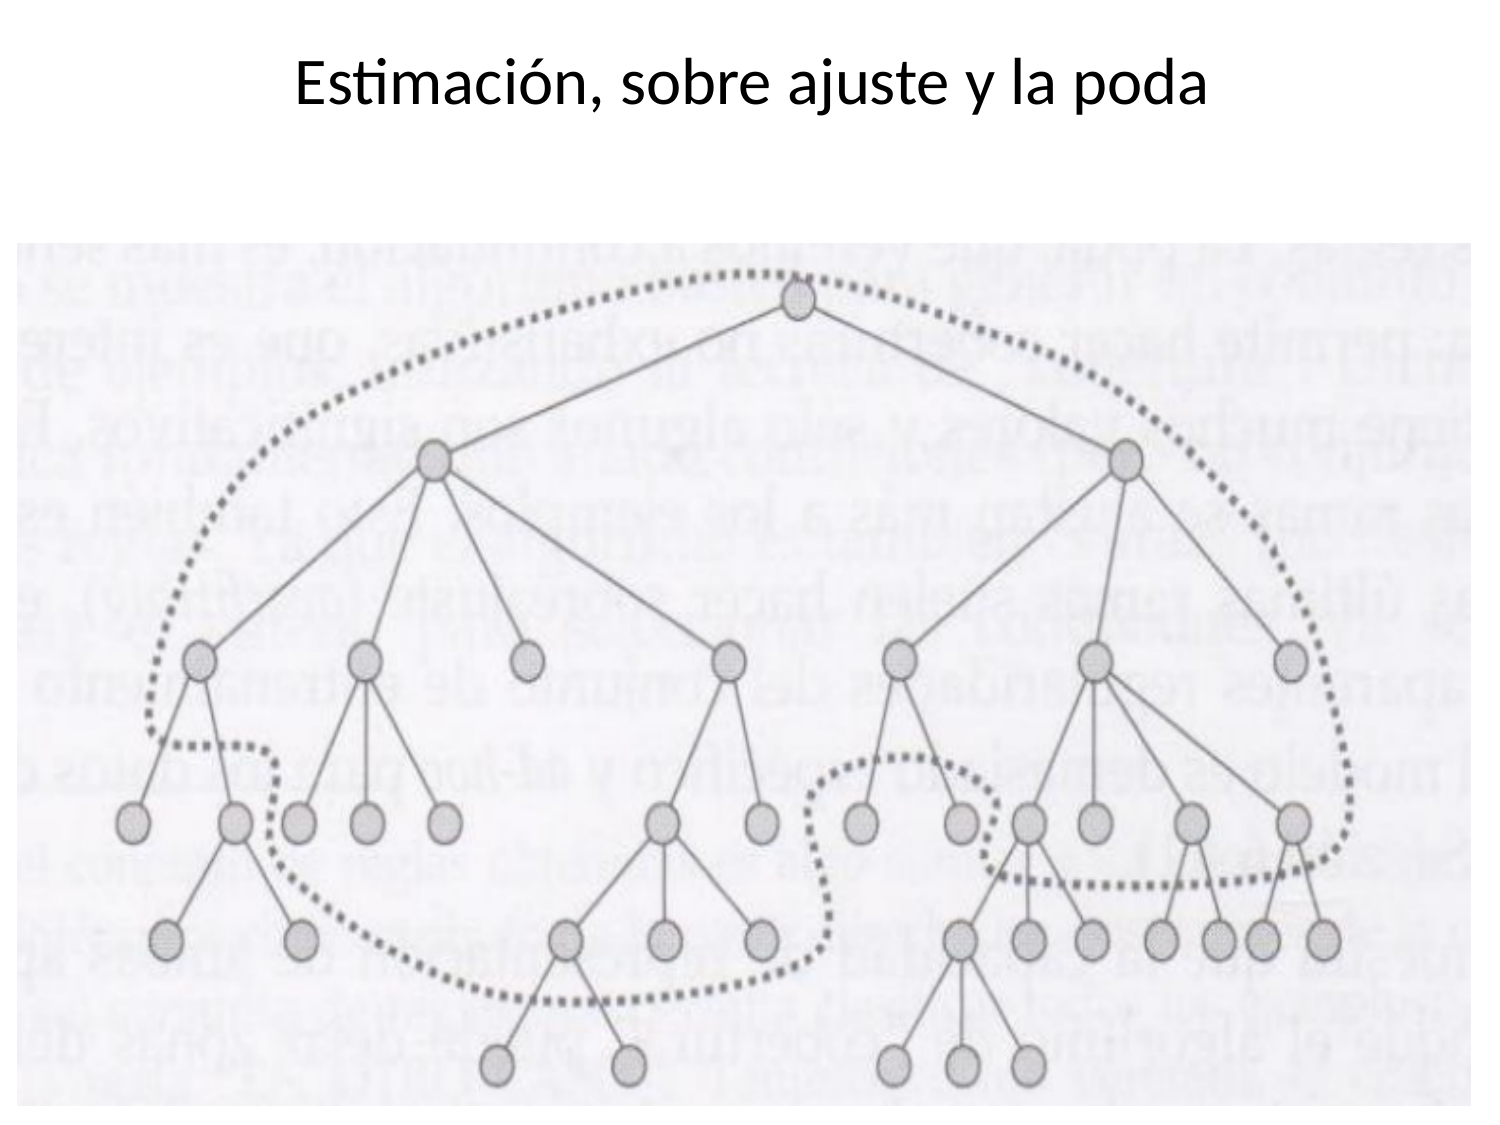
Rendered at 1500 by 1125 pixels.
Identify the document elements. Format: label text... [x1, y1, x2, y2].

picture [17, 243, 1471, 1107]
text_box Estimación, sobre ajuste y la poda [17, 7, 1489, 149]
